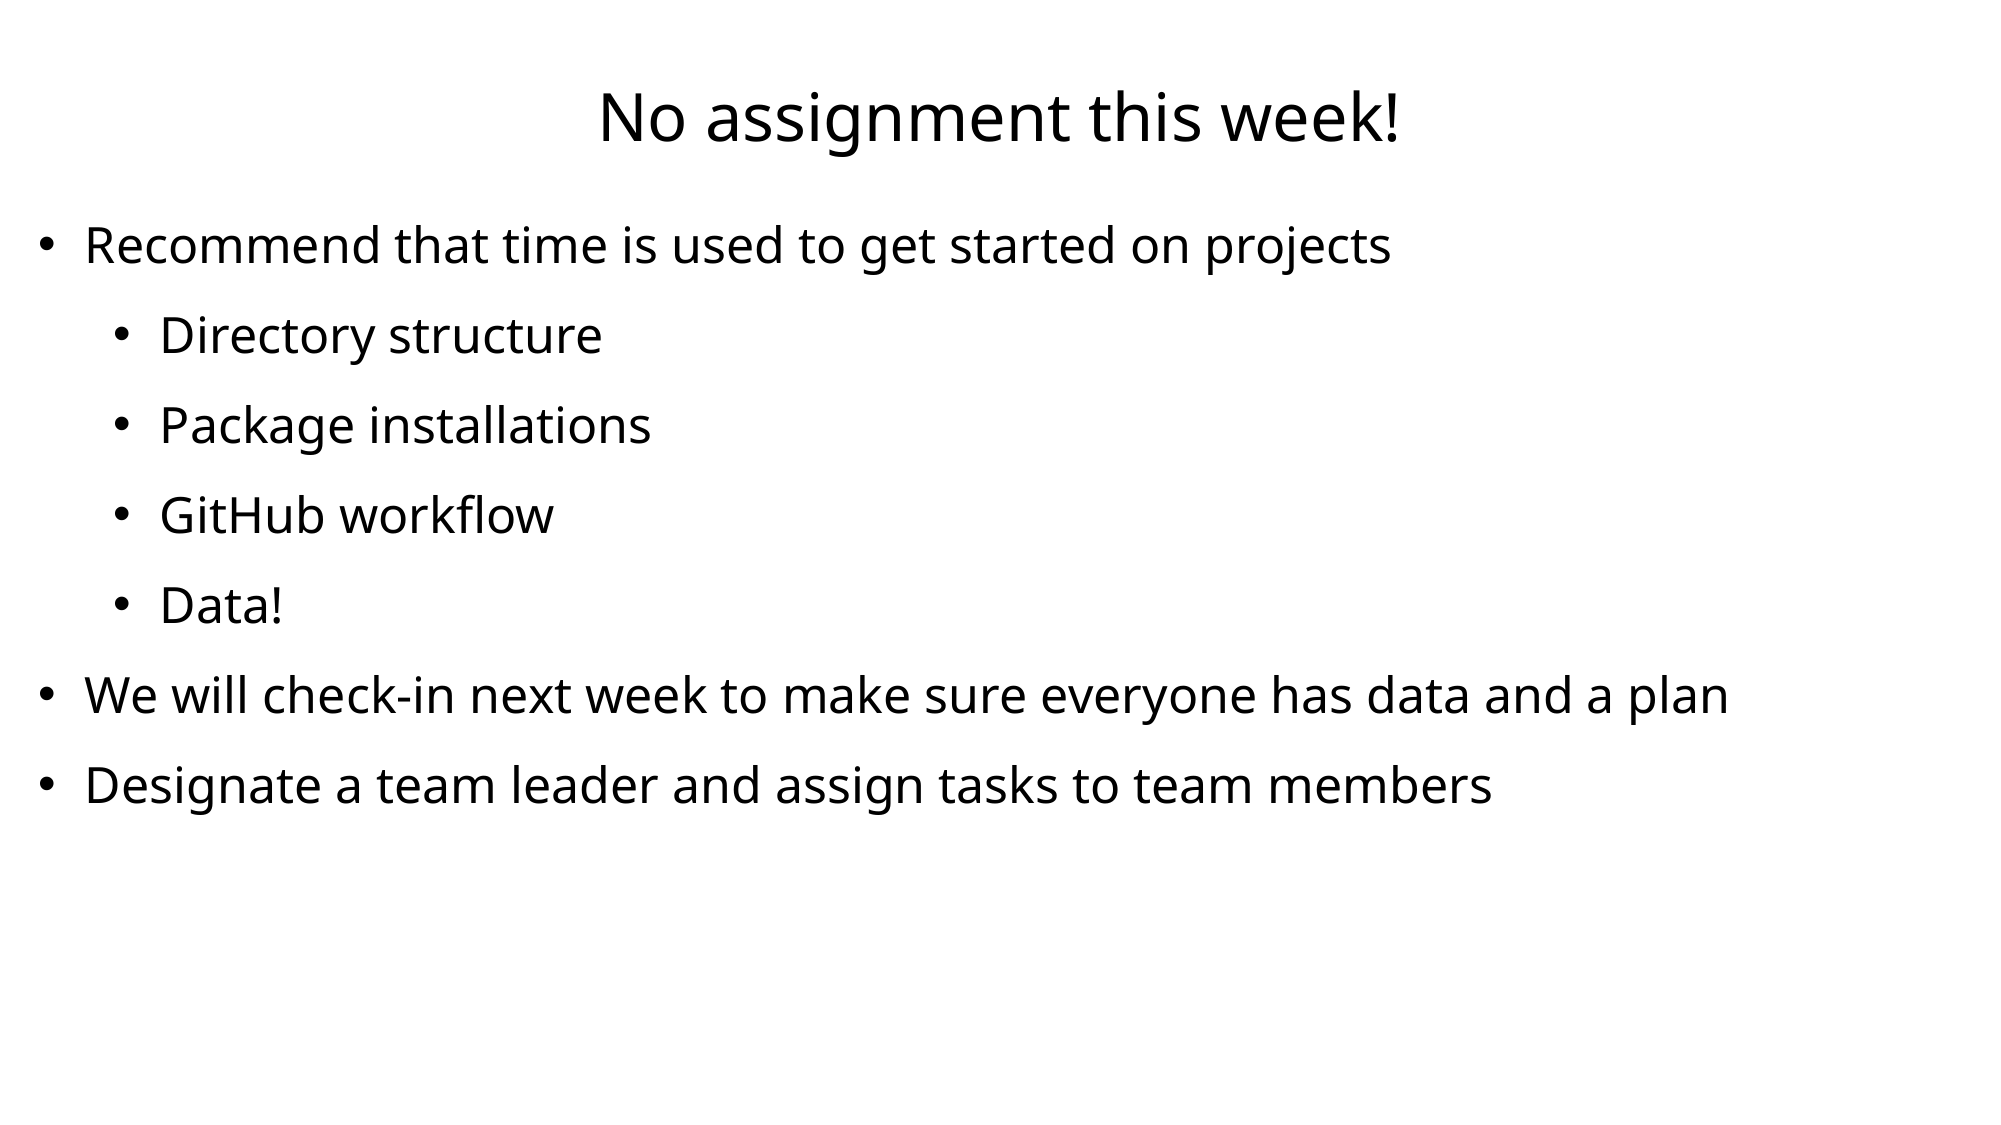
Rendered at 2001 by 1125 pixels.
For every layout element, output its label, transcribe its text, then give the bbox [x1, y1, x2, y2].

text_box No assignment this week! [204, 34, 1795, 175]
text_box Recommend that time is used to get started on projects Directory structure Package installations GitHub workflow Data! We will check-in next week to make sure everyone has data and a plan Designate a team leader and assign tasks to team members [23, 175, 1977, 821]
